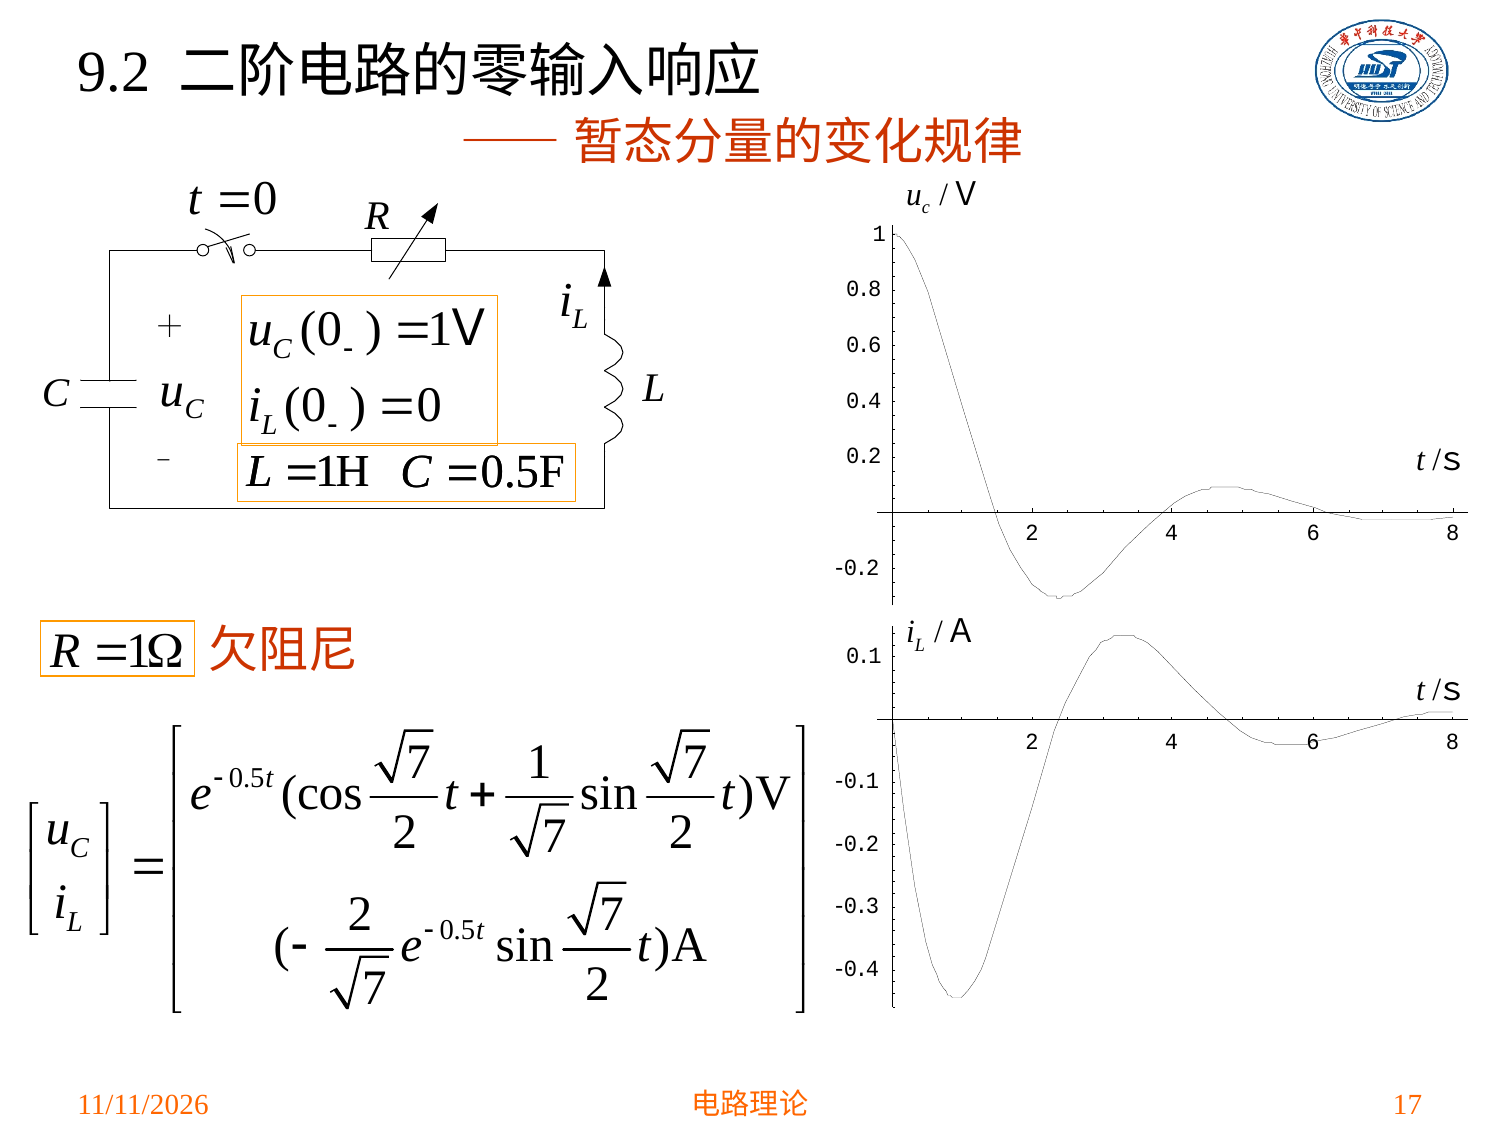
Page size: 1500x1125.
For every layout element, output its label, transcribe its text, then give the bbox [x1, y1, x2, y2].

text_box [1412, 670, 1463, 709]
text_box 欠阻尼 [194, 610, 374, 685]
picture [832, 210, 1471, 1024]
slide_number 17 [1125, 1078, 1438, 1125]
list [41, 621, 194, 676]
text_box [17, 716, 822, 1023]
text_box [902, 172, 984, 222]
picture [1305, 13, 1459, 125]
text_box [1412, 439, 1463, 479]
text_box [902, 610, 979, 659]
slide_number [62, 1078, 375, 1125]
text_box ——暂态分量的变化规律 [53, 101, 1400, 177]
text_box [29, 172, 681, 537]
footer 电路理论 [512, 1078, 988, 1125]
title 9.2 二阶电路的零输入响应 [62, 31, 1450, 106]
